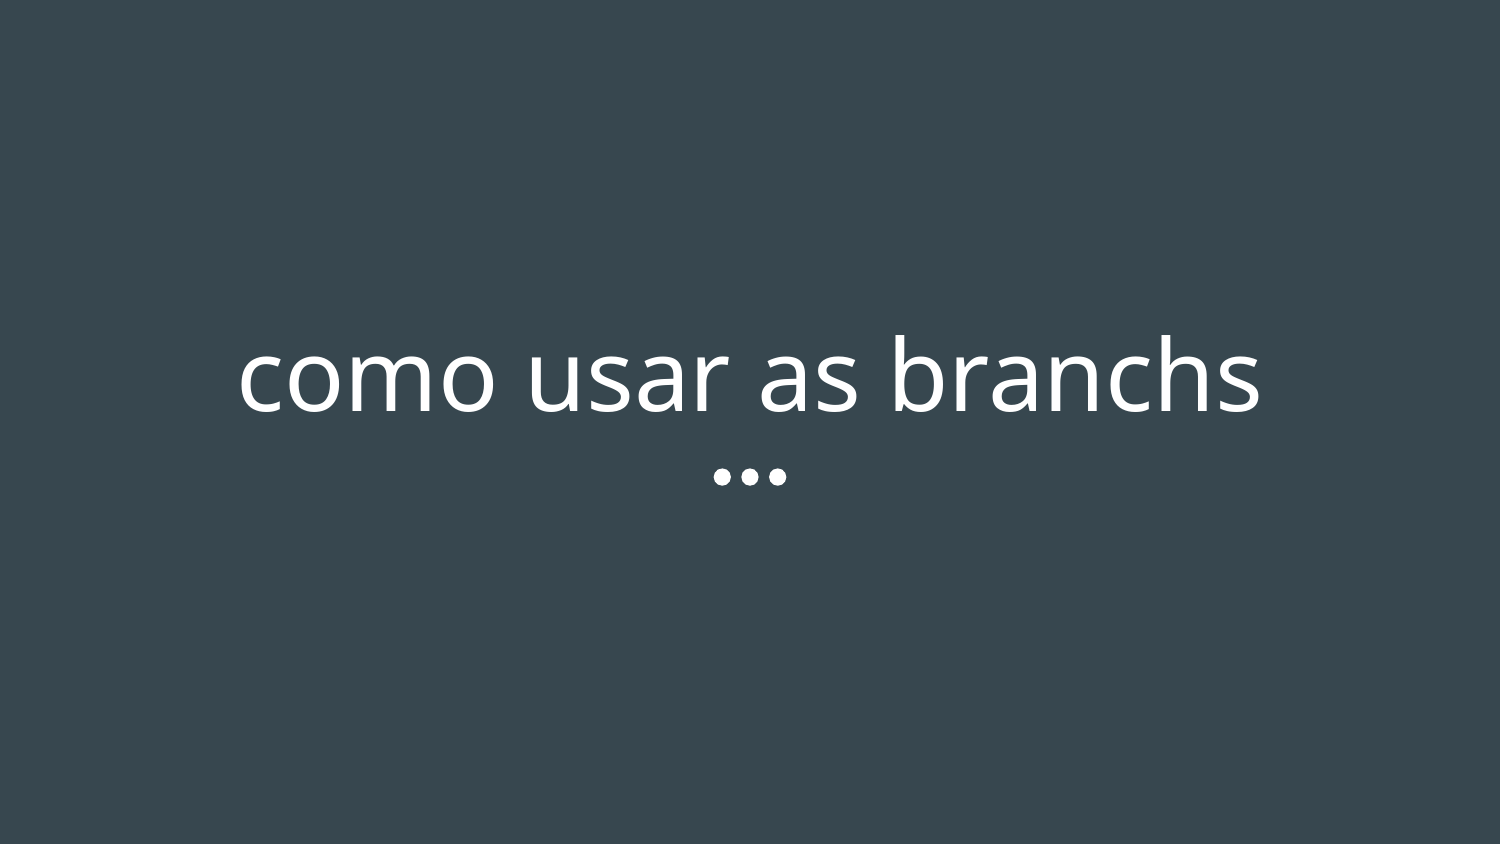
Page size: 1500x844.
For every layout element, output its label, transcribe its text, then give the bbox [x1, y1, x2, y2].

title como usar as branchs [110, 162, 1390, 447]
